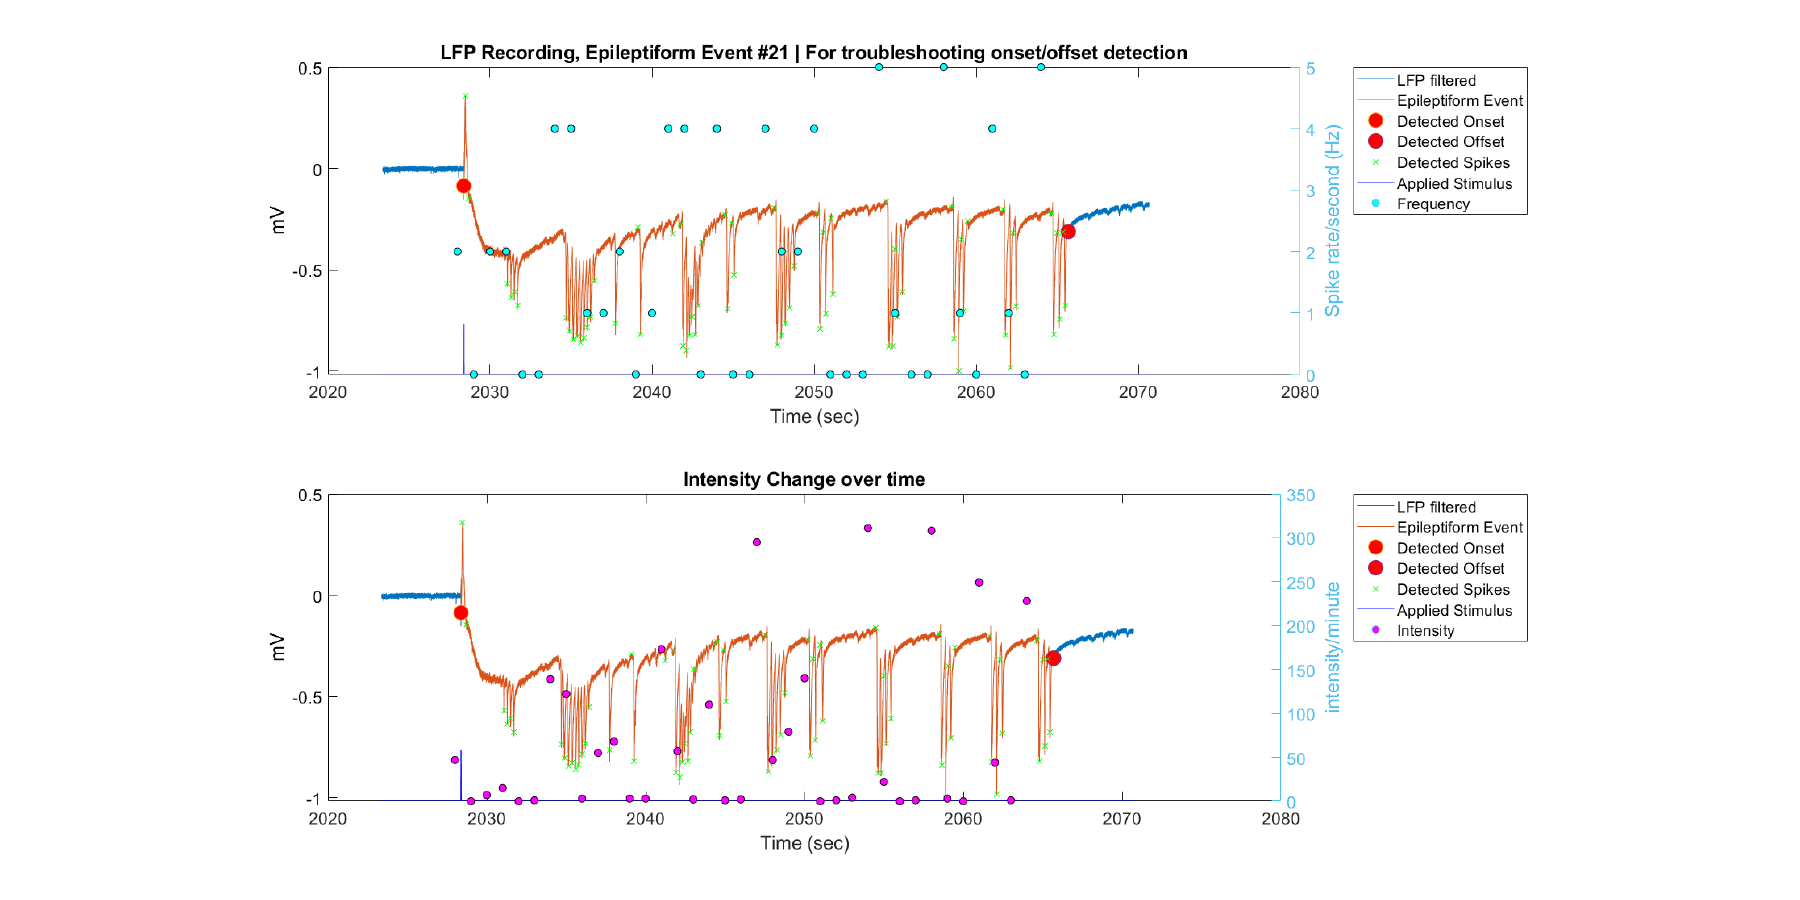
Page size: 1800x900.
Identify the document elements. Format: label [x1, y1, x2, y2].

picture [126, 0, 1674, 900]
